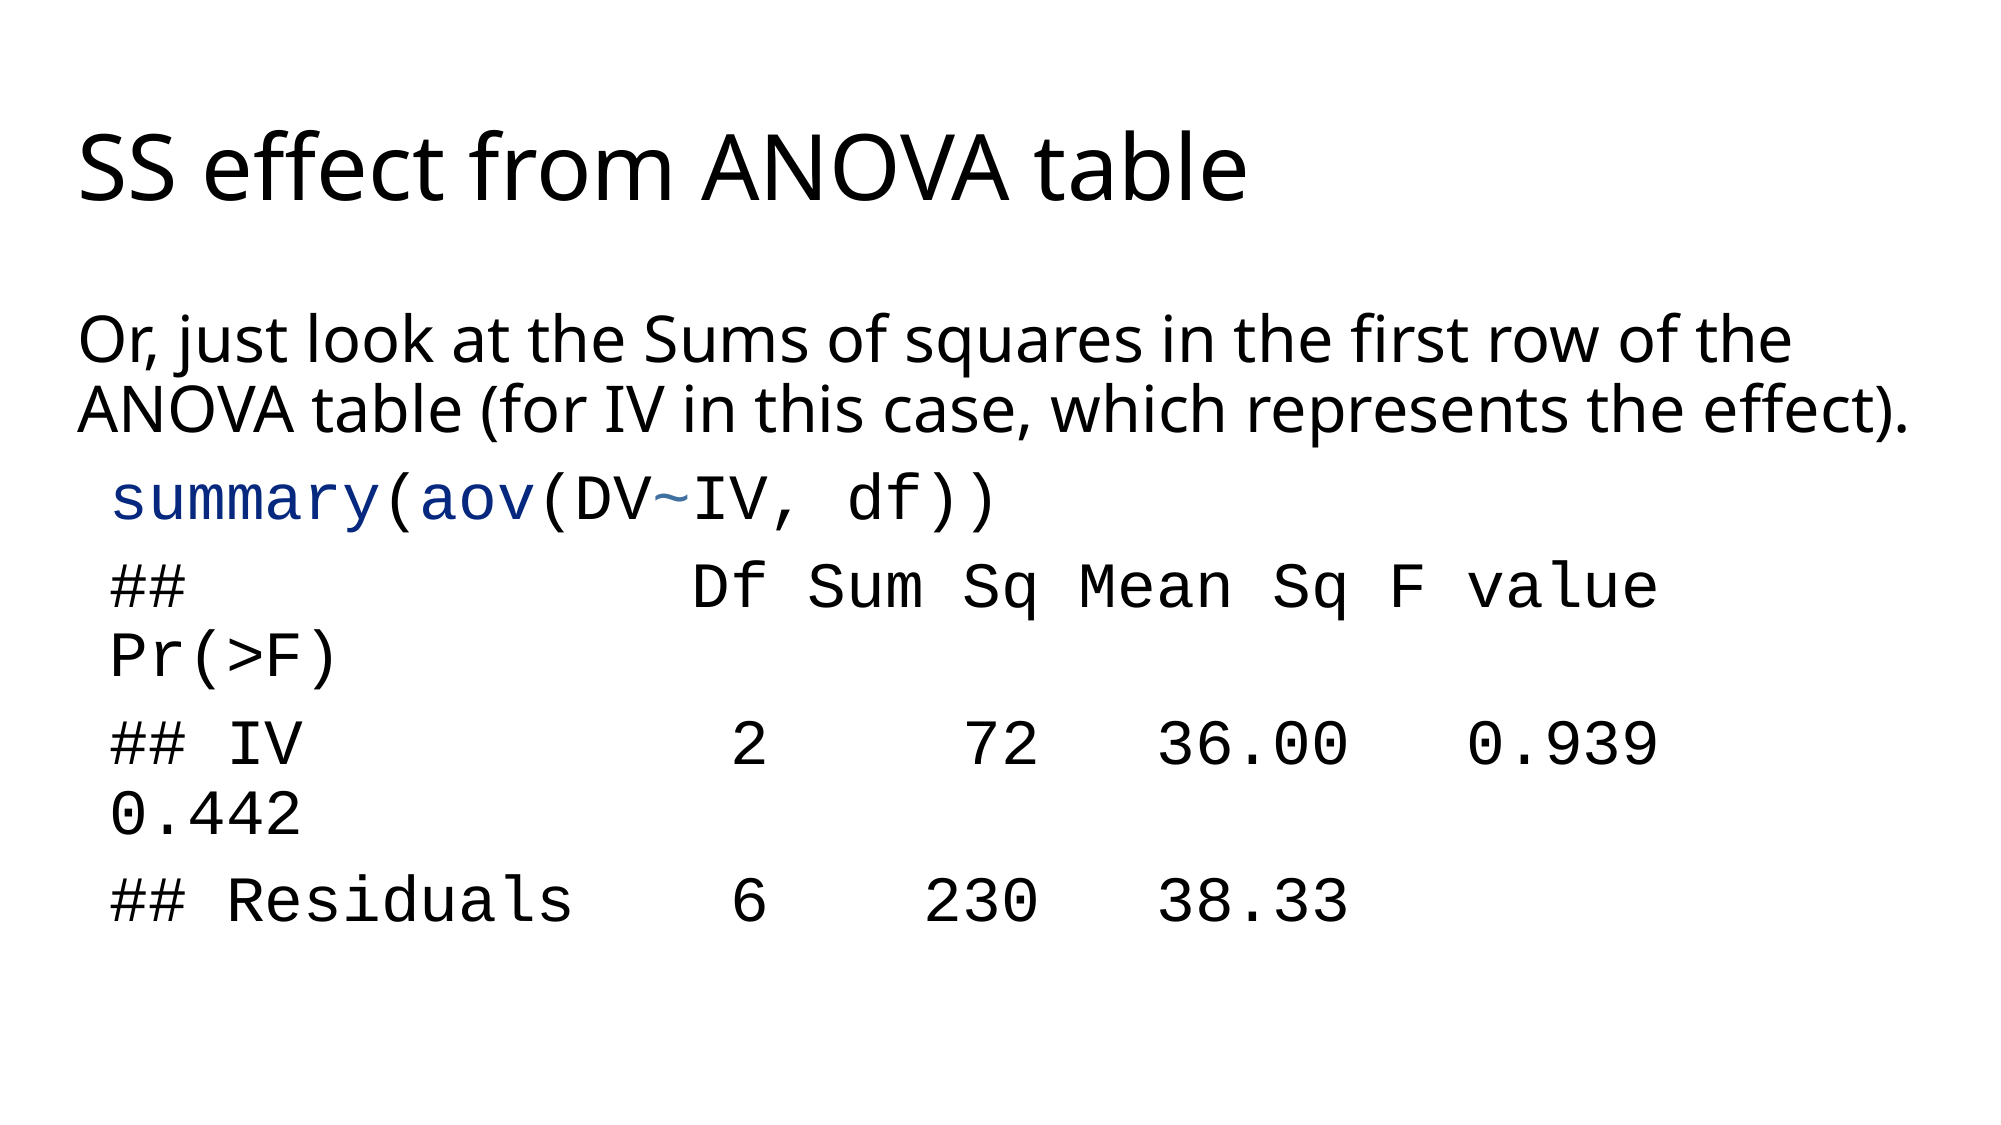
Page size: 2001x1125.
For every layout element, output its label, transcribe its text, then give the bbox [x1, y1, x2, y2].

title SS effect from ANOVA table [62, 62, 1938, 280]
list Or, just look at the Sums of squares in the first row of the ANOVA table (for IV in this case, which represents the effect). summary(aov(DV~IV, df)) ## Df Sum Sq Mean Sq F value Pr(>F) ## IV 2 72 36.00 0.939 0.442 ## Residuals 6 230 38.33 [62, 299, 1938, 1014]
